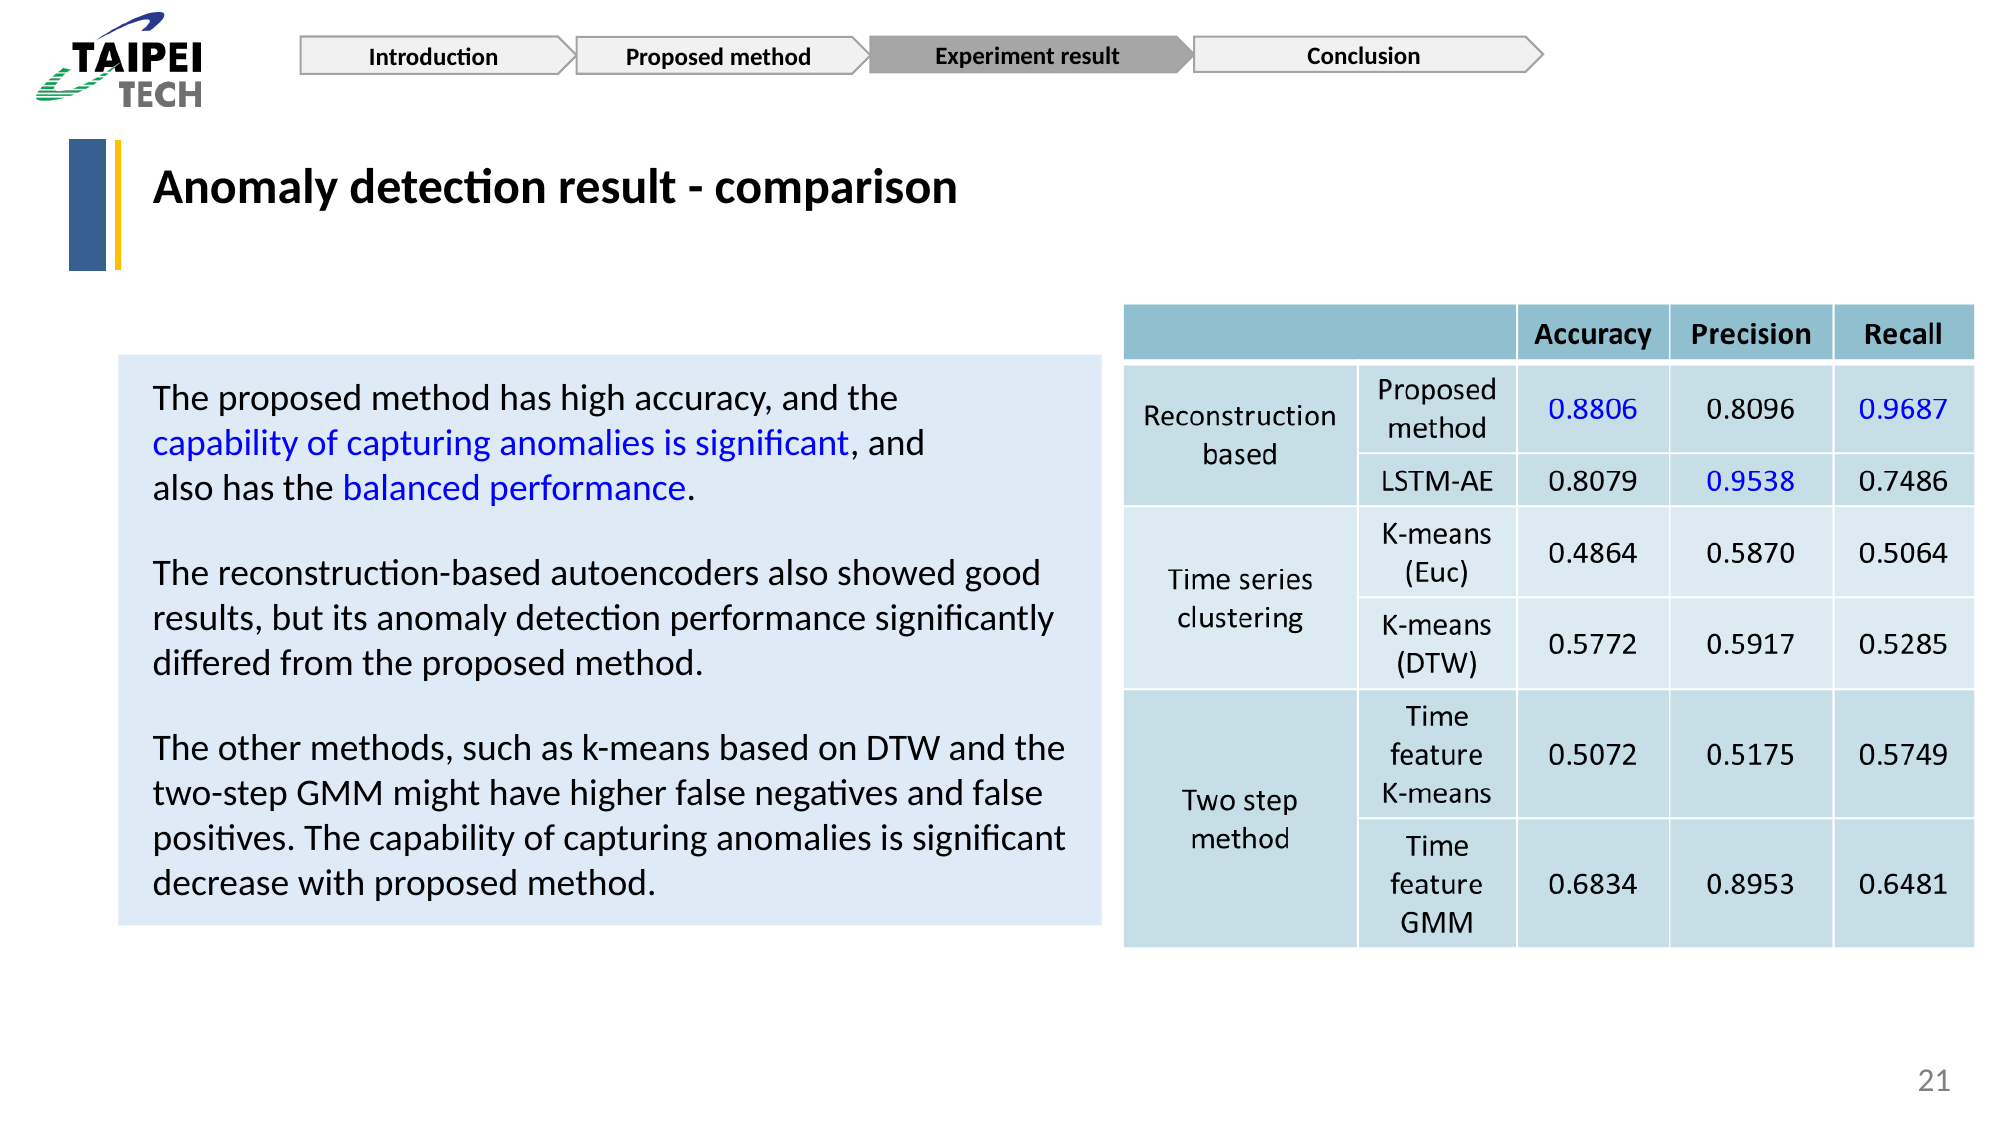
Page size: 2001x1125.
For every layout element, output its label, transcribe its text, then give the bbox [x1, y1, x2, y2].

text_box The other methods, such as k-means based on DTW and the two-step GMM might have higher false negatives and false positives. The capability of capturing anomalies is significant decrease with proposed method. [138, 715, 1121, 911]
text_box The proposed method has high accuracy, and the capability of capturing anomalies is significant, and also has the balanced performance. [137, 365, 981, 560]
text_box [69, 139, 106, 271]
picture [1121, 302, 1979, 960]
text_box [300, 36, 1544, 74]
text_box 21 [1887, 1050, 2000, 1106]
picture [36, 12, 201, 107]
text_box The reconstruction-based autoencoders also showed good results, but its anomaly detection performance significantly differed from the proposed method. [138, 541, 1121, 691]
text_box [118, 354, 1102, 926]
text_box Anomaly detection result - comparison [137, 121, 1944, 254]
